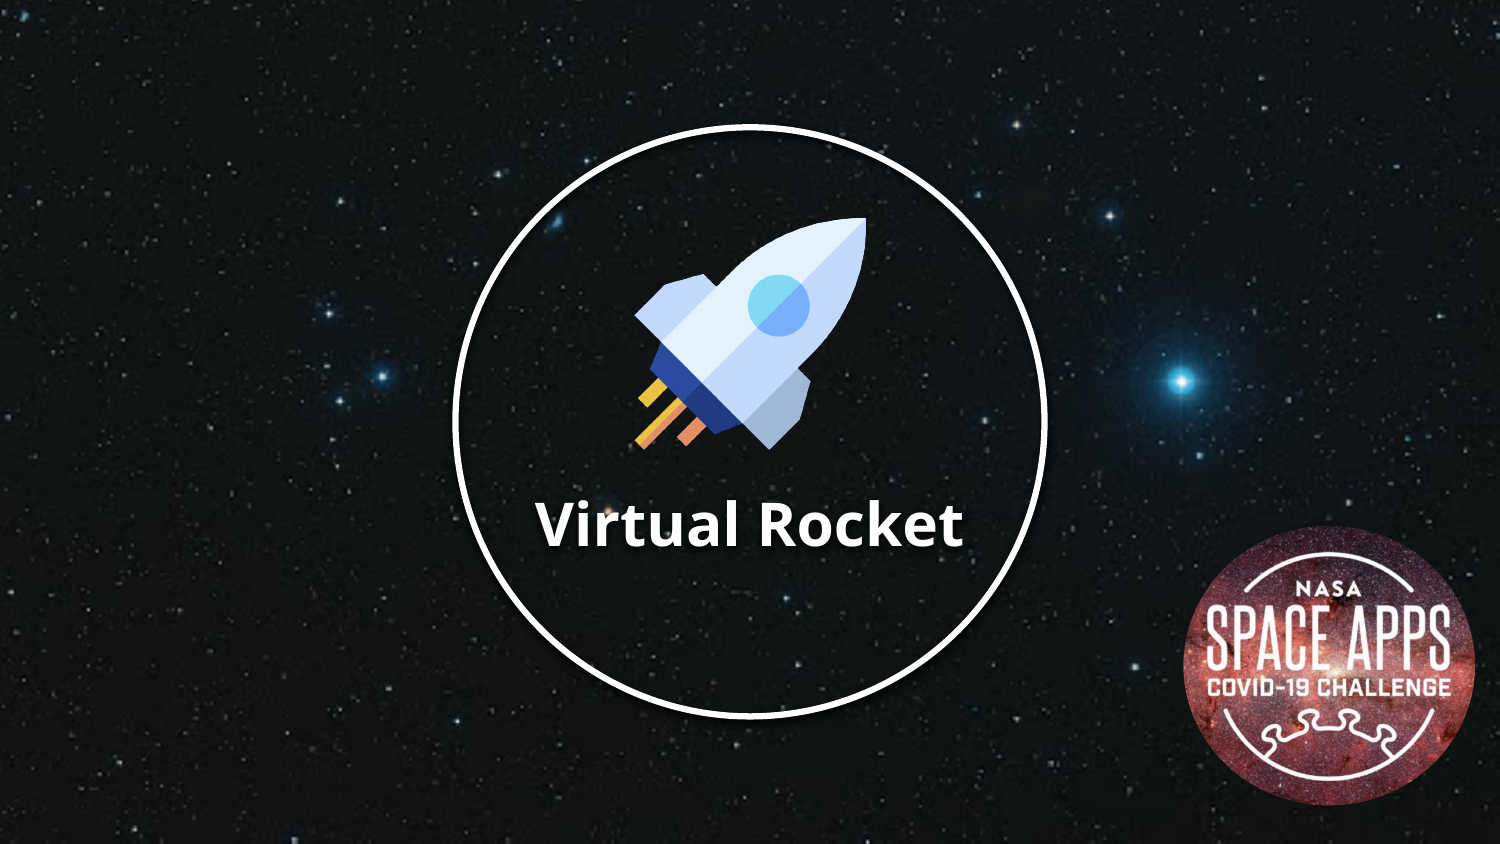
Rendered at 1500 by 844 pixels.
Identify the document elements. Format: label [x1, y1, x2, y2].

picture [0, 0, 1500, 844]
text_box [455, 127, 1045, 717]
